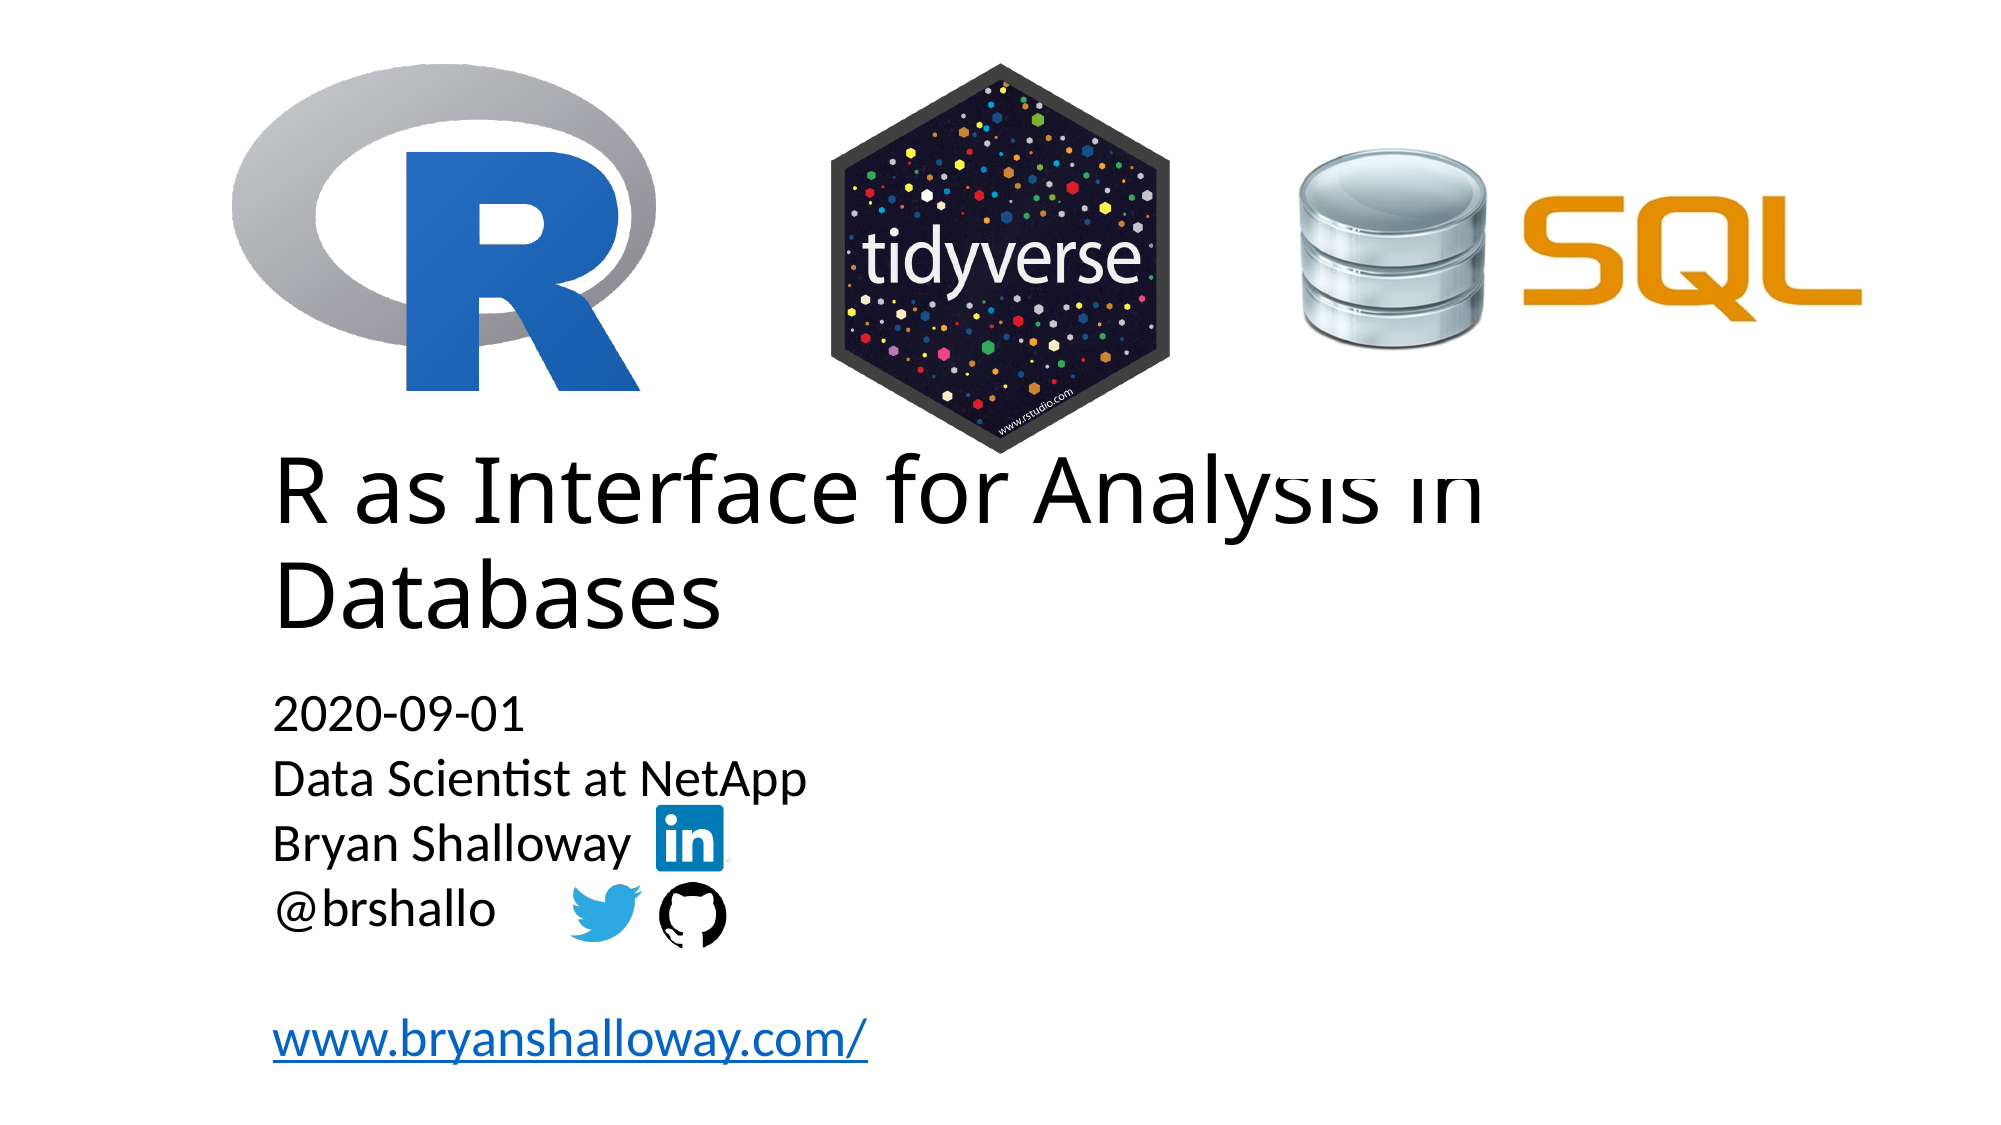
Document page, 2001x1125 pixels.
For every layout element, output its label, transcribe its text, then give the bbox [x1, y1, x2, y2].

picture [558, 865, 654, 961]
picture [667, 831, 676, 861]
picture [830, 62, 1170, 454]
title R as Interface for Analysis in Databases [257, 424, 1742, 666]
picture [231, 62, 657, 392]
picture [666, 815, 676, 825]
list 2020-09-01 Data Scientist at NetApp Bryan Shalloway @brshallo www.bryanshalloway.com/ [257, 669, 1742, 1000]
picture [1280, 19, 1894, 479]
picture [656, 800, 732, 876]
picture [656, 878, 729, 951]
picture [683, 830, 713, 861]
